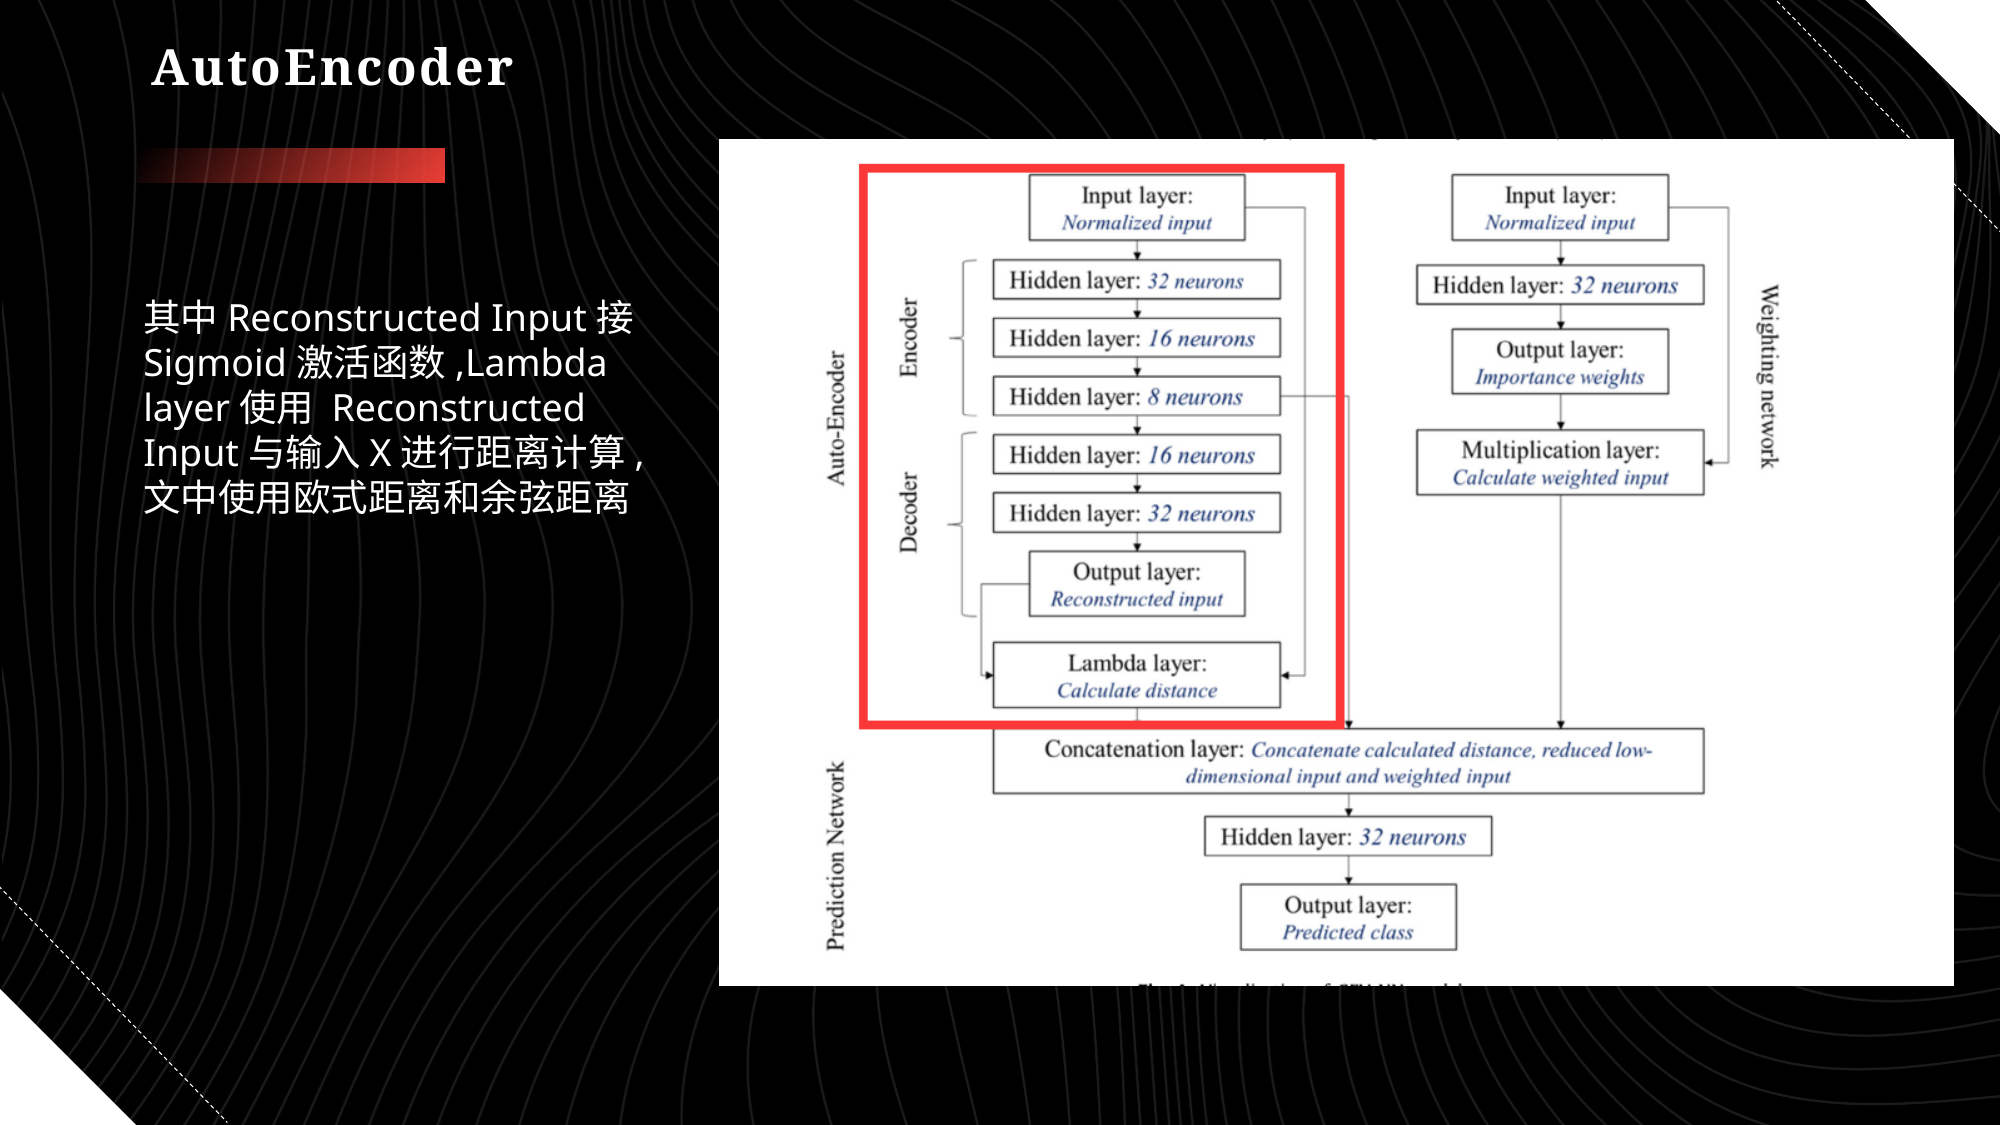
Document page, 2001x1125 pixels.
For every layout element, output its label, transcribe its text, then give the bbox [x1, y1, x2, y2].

title AutoEncoder [136, 21, 1863, 118]
picture [719, 139, 1954, 986]
text_box 其中Reconstructed Input接Sigmoid激活函数,Lambda layer使用 Reconstructed Input与输入X进行距离计算,文中使用欧式距离和余弦距离 [128, 286, 654, 526]
